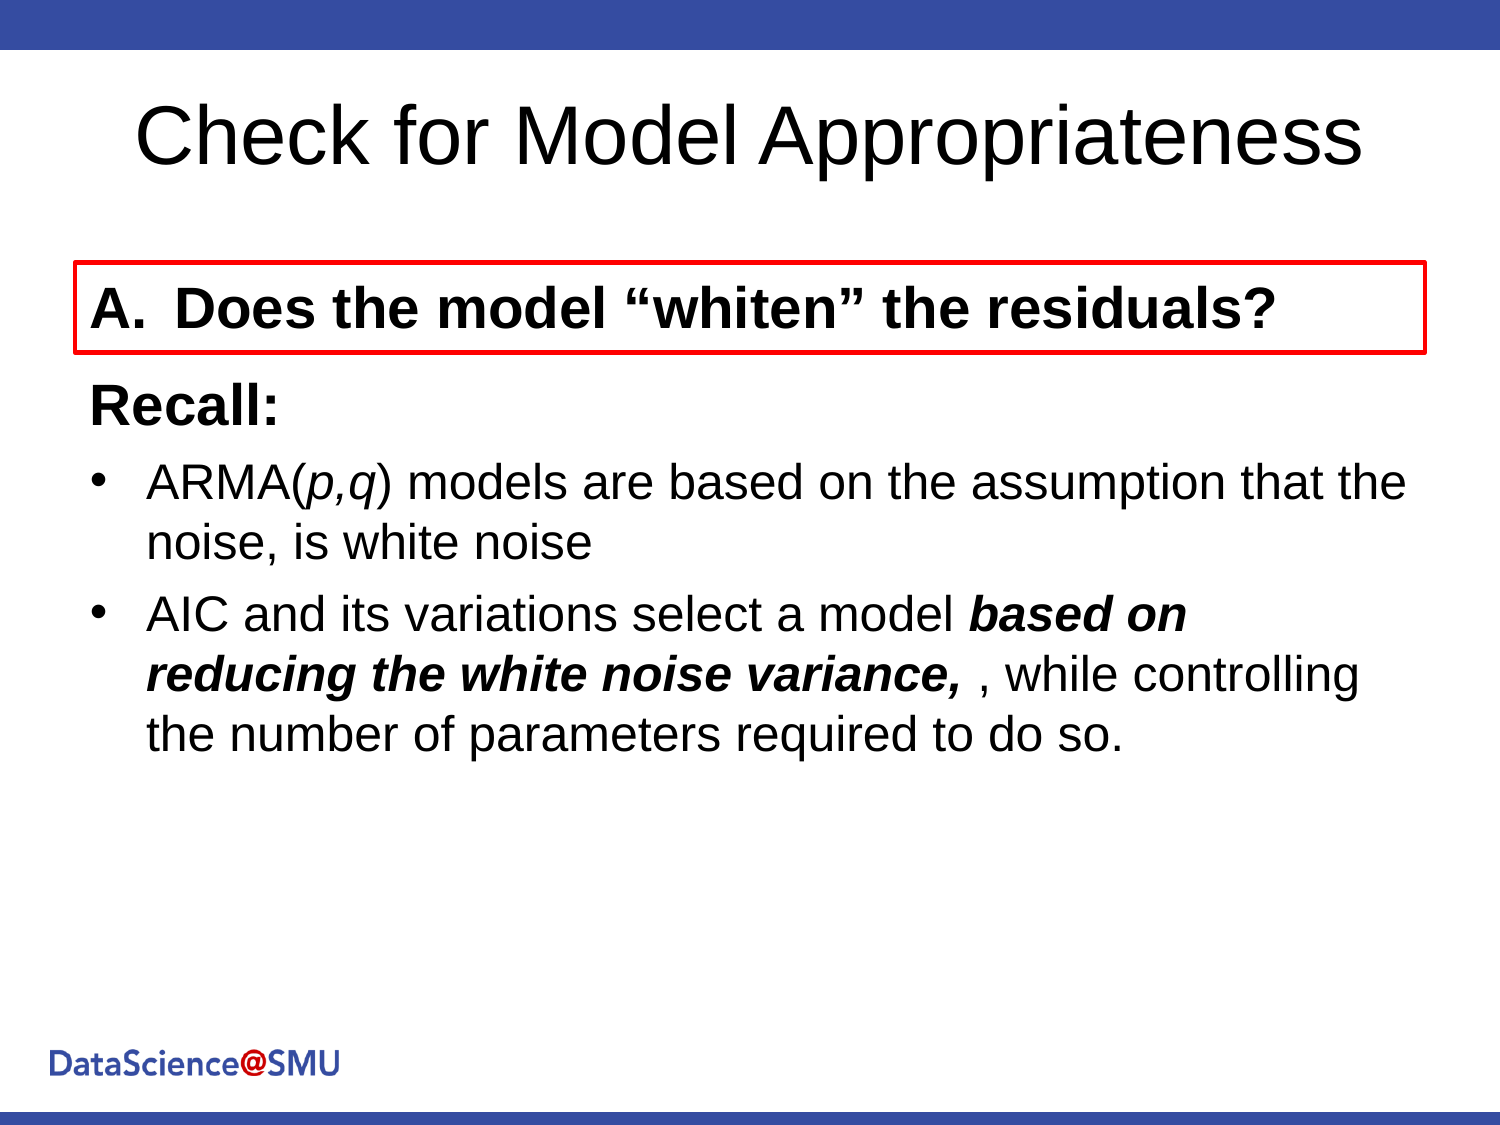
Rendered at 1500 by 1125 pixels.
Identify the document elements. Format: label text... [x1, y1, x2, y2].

text_box Does the model “whiten” the residuals? [74, 262, 1425, 353]
picture [50, 1049, 339, 1076]
title Check for Model Appropriateness [75, 37, 1425, 225]
